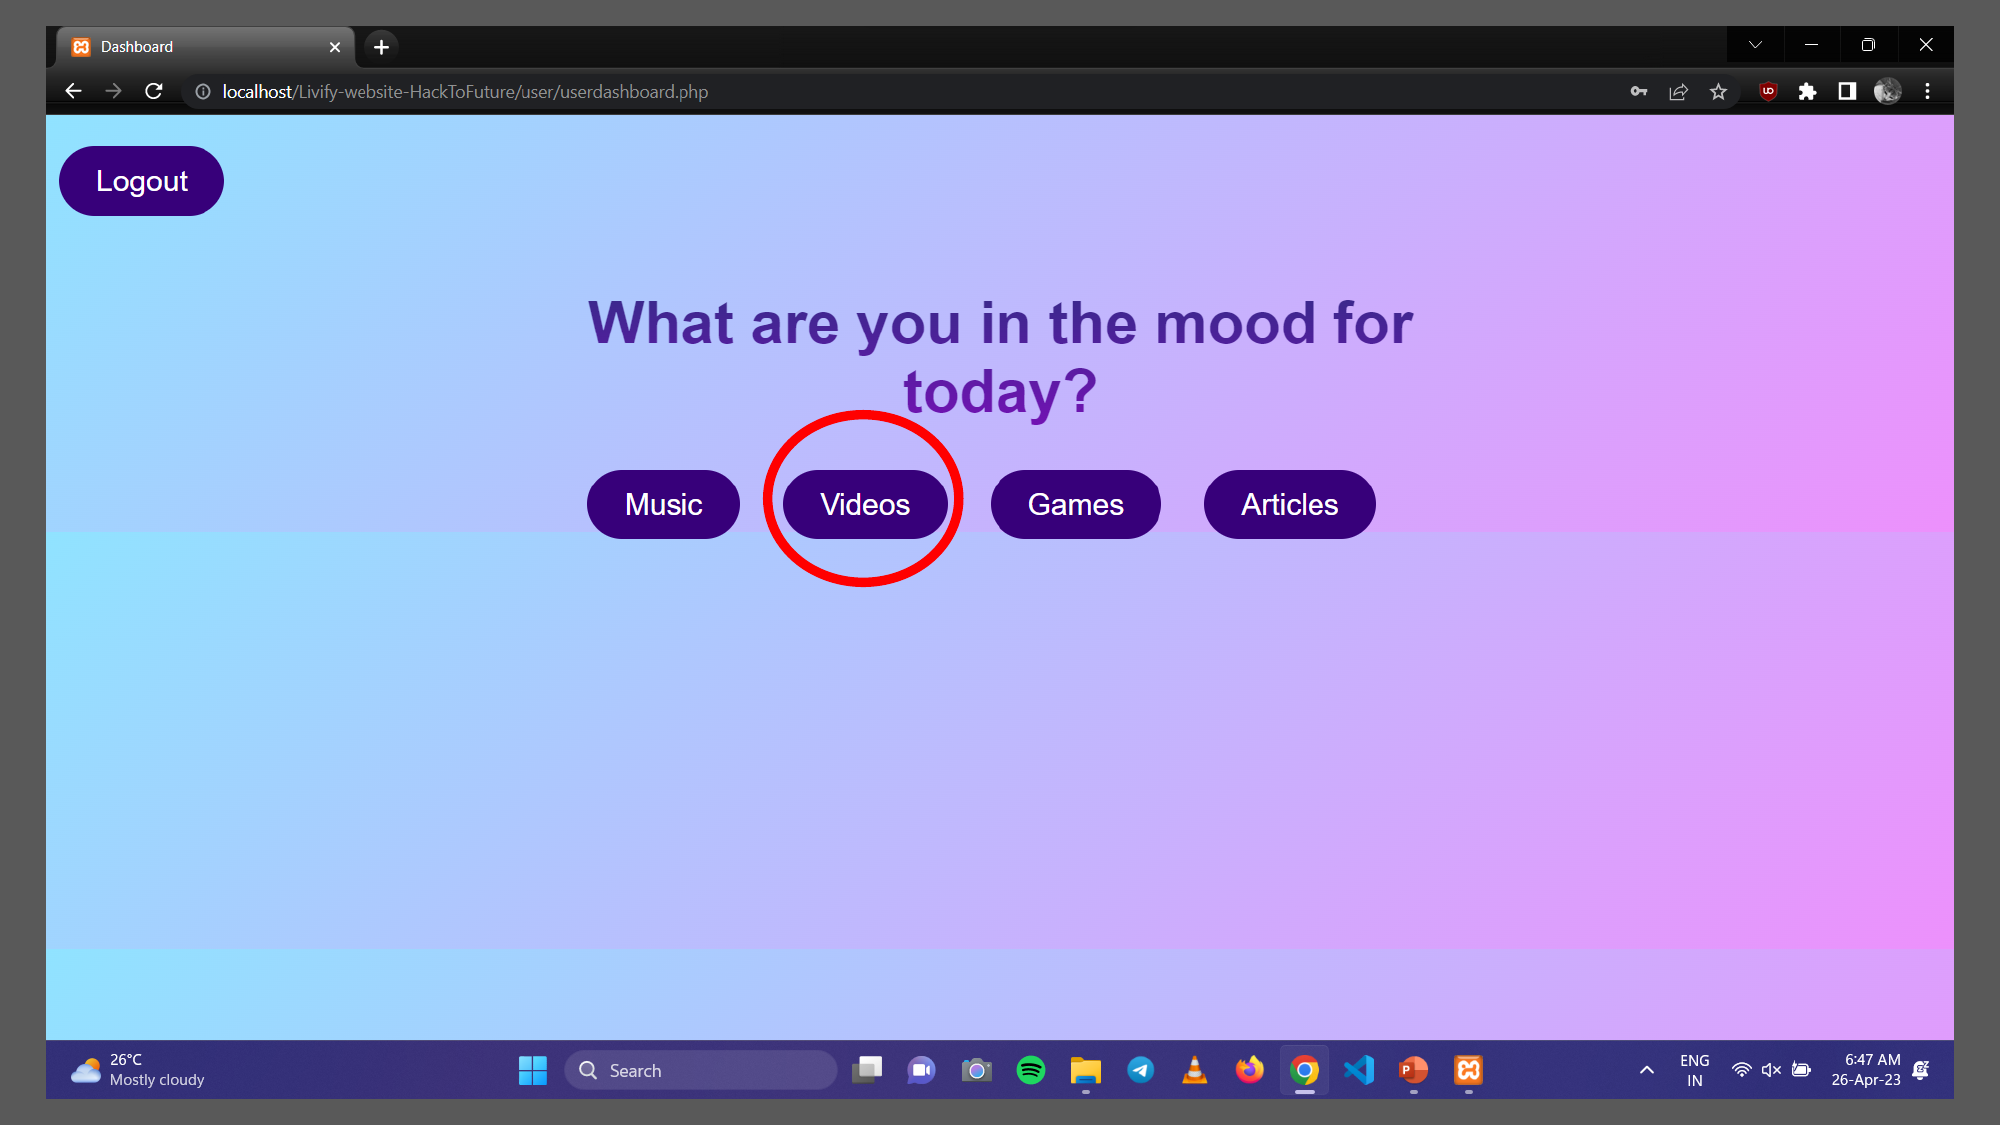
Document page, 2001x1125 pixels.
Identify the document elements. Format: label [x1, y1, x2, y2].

list [46, 26, 1954, 1099]
